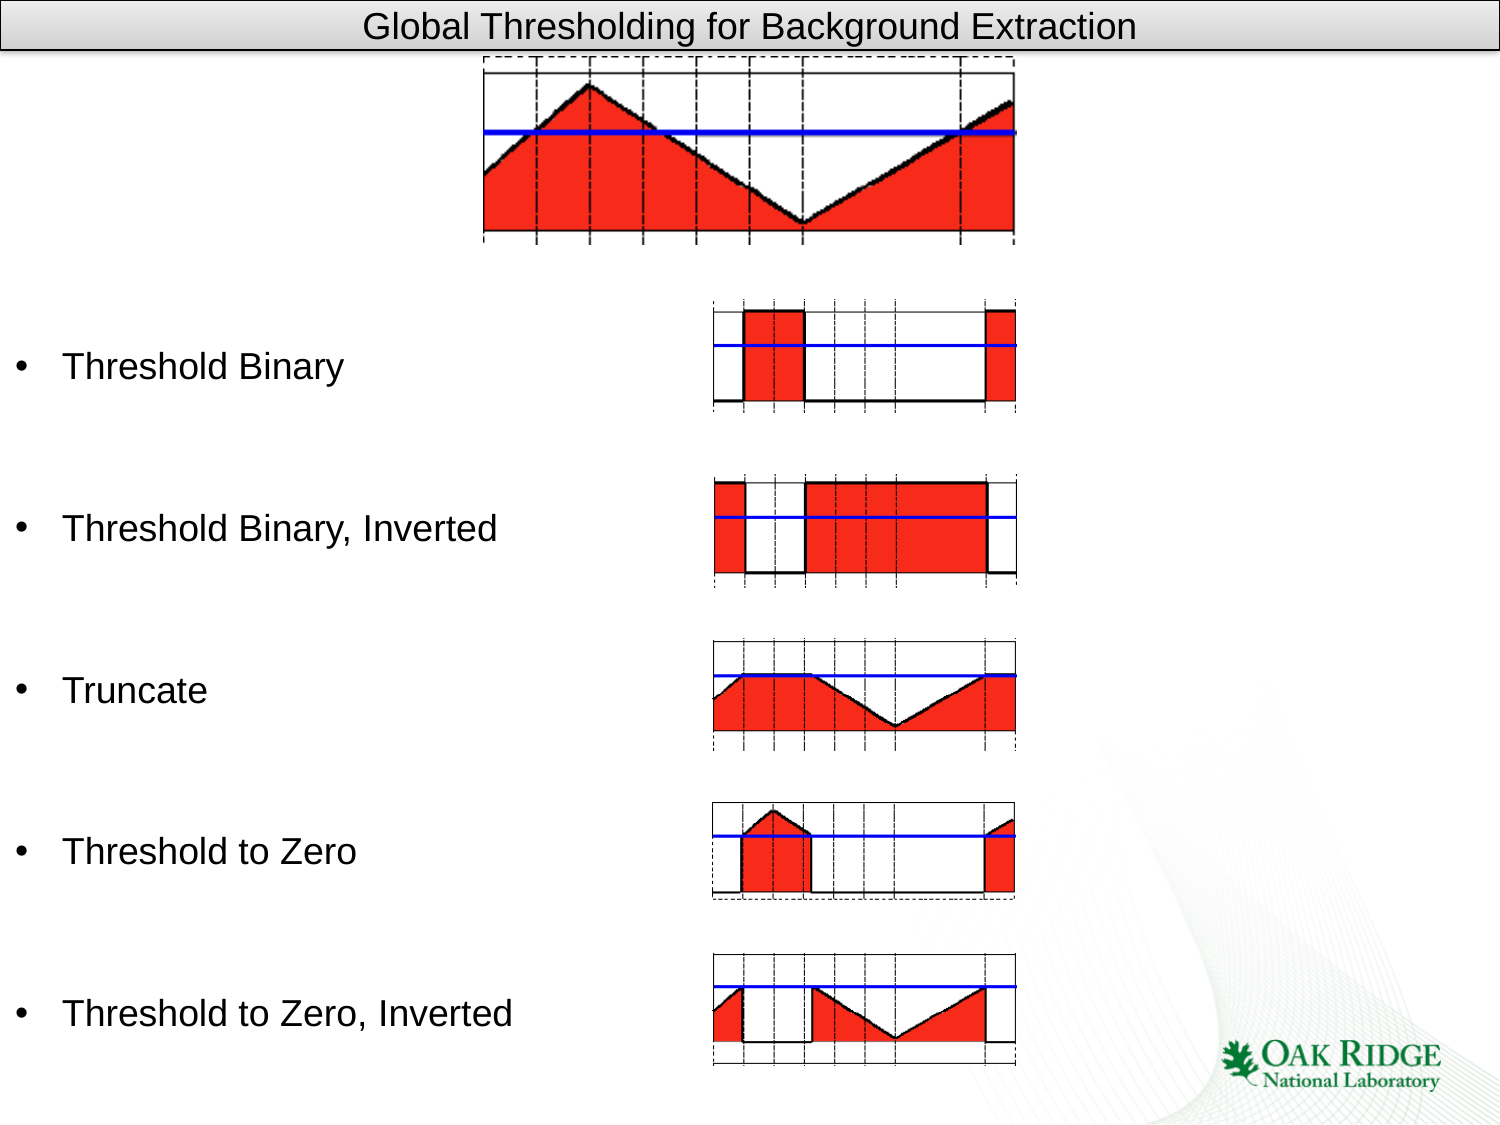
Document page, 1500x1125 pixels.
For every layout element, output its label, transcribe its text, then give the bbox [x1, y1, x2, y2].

picture [712, 297, 1500, 1125]
text_box Threshold Binary Threshold Binary, Inverted Truncate Threshold to Zero Threshold to Zero, Inverted [0, 339, 675, 1050]
text_box Global Thresholding for Background Extraction [0, 0, 1500, 50]
picture [483, 56, 1017, 245]
